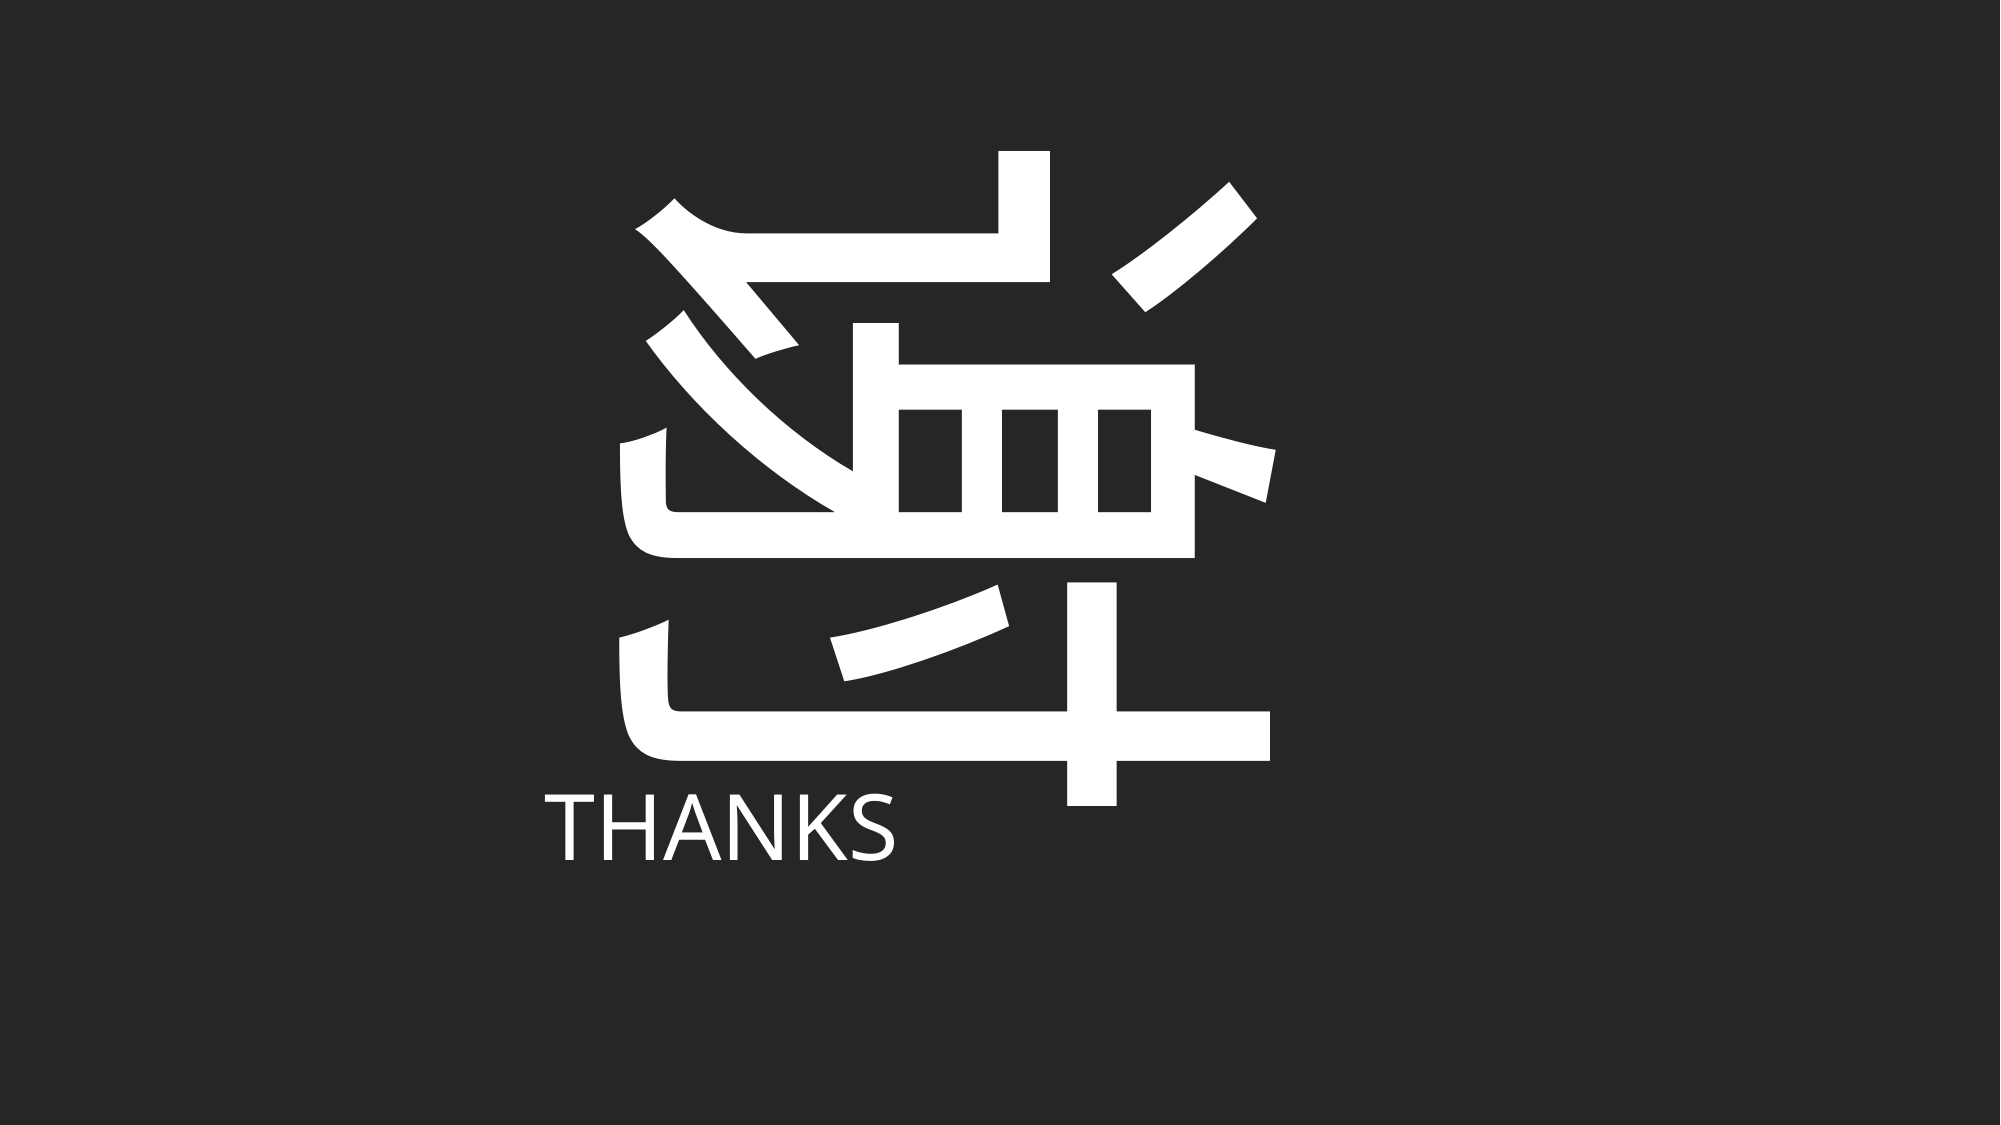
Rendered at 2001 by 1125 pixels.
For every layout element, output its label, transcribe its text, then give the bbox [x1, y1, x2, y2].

text_box 谢 [642, 103, 1398, 762]
text_box THANKS [529, 761, 1020, 886]
